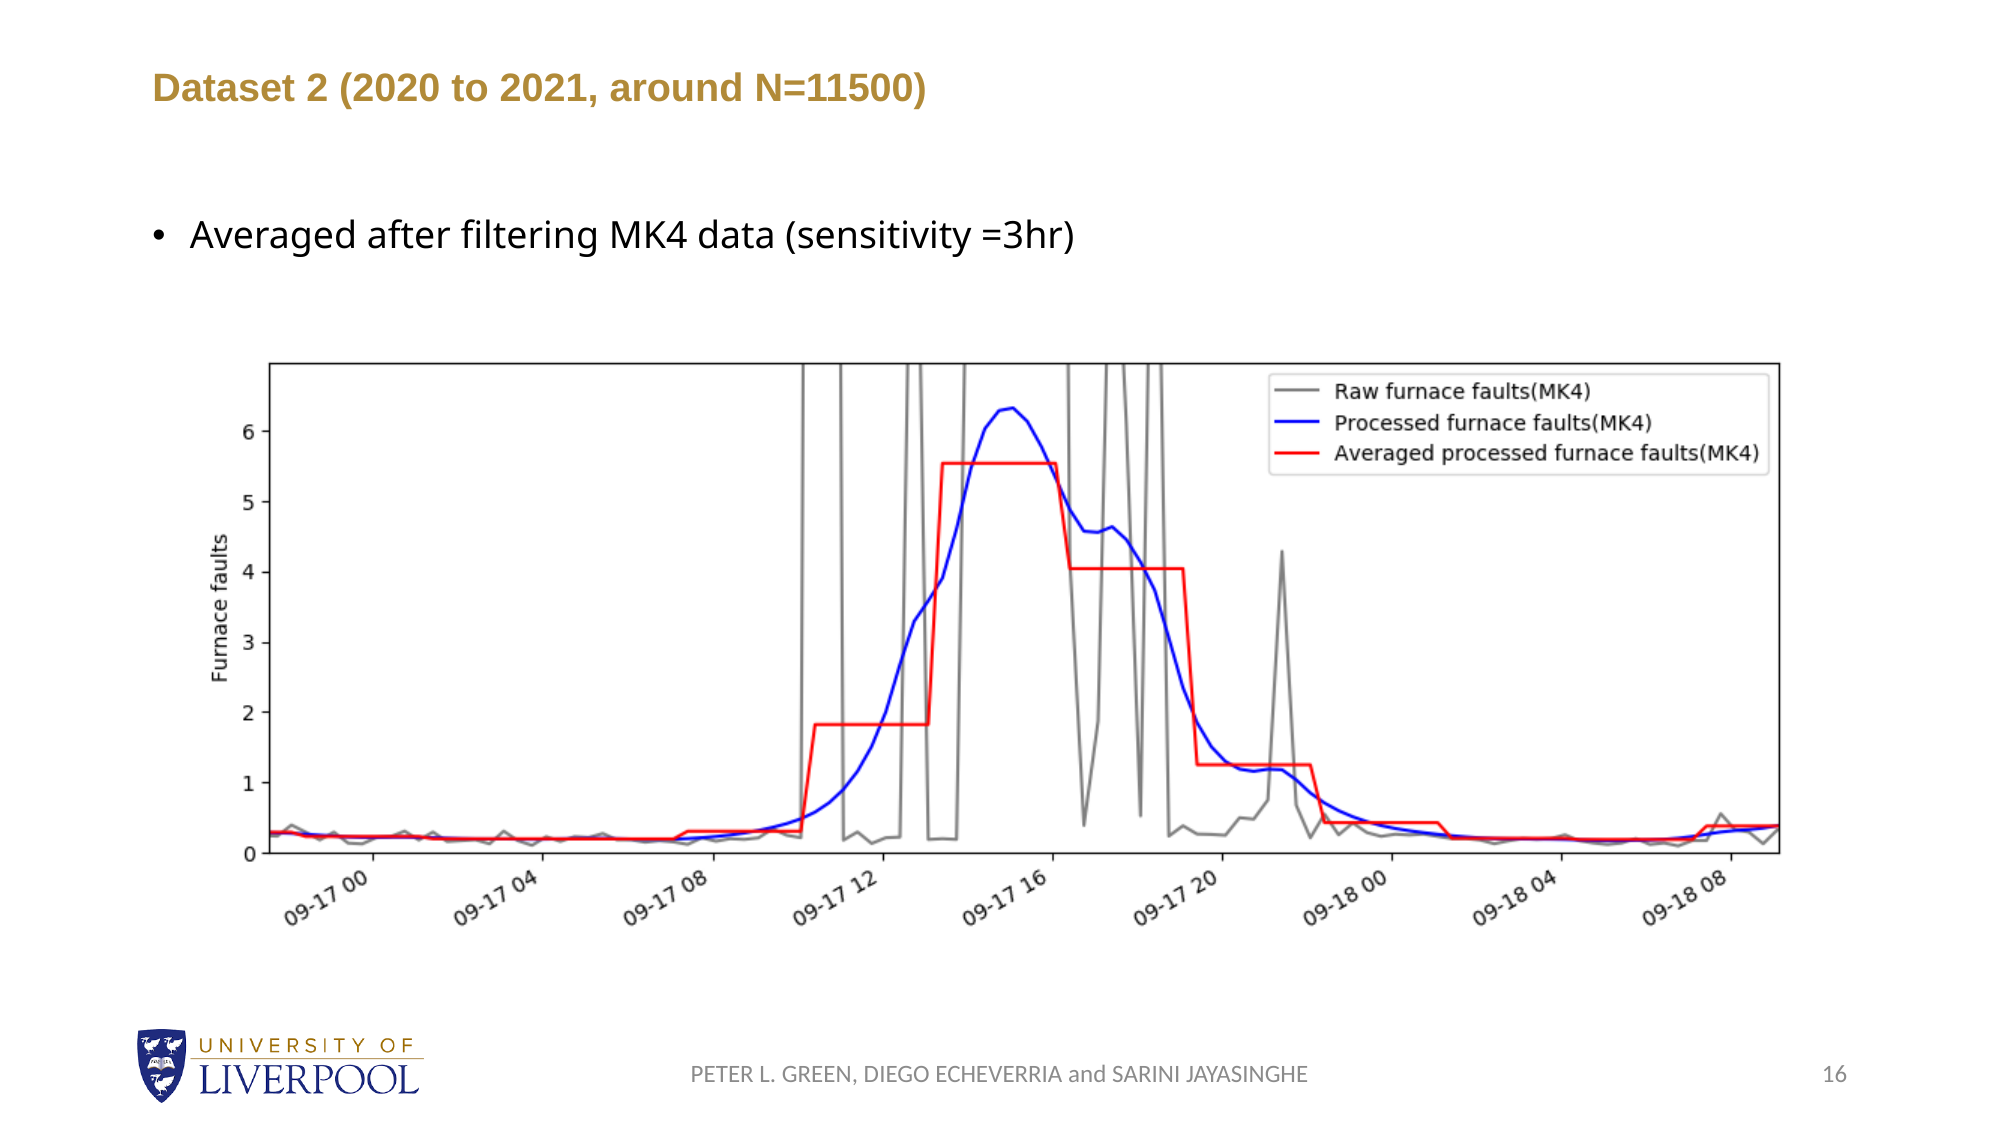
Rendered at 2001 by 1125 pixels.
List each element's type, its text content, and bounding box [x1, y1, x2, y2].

slide_number 16 [1412, 1042, 1863, 1103]
footer PETER L. GREEN, DIEGO ECHEVERRIA and SARINI JAYASINGHE [662, 1042, 1338, 1103]
title Dataset 2 (2020 to 2021, around N=11500) [137, 59, 1863, 118]
picture [137, 1029, 424, 1103]
list Averaged after filtering MK4 data (sensitivity =3hr) [137, 142, 1863, 1014]
picture [191, 357, 1826, 952]
